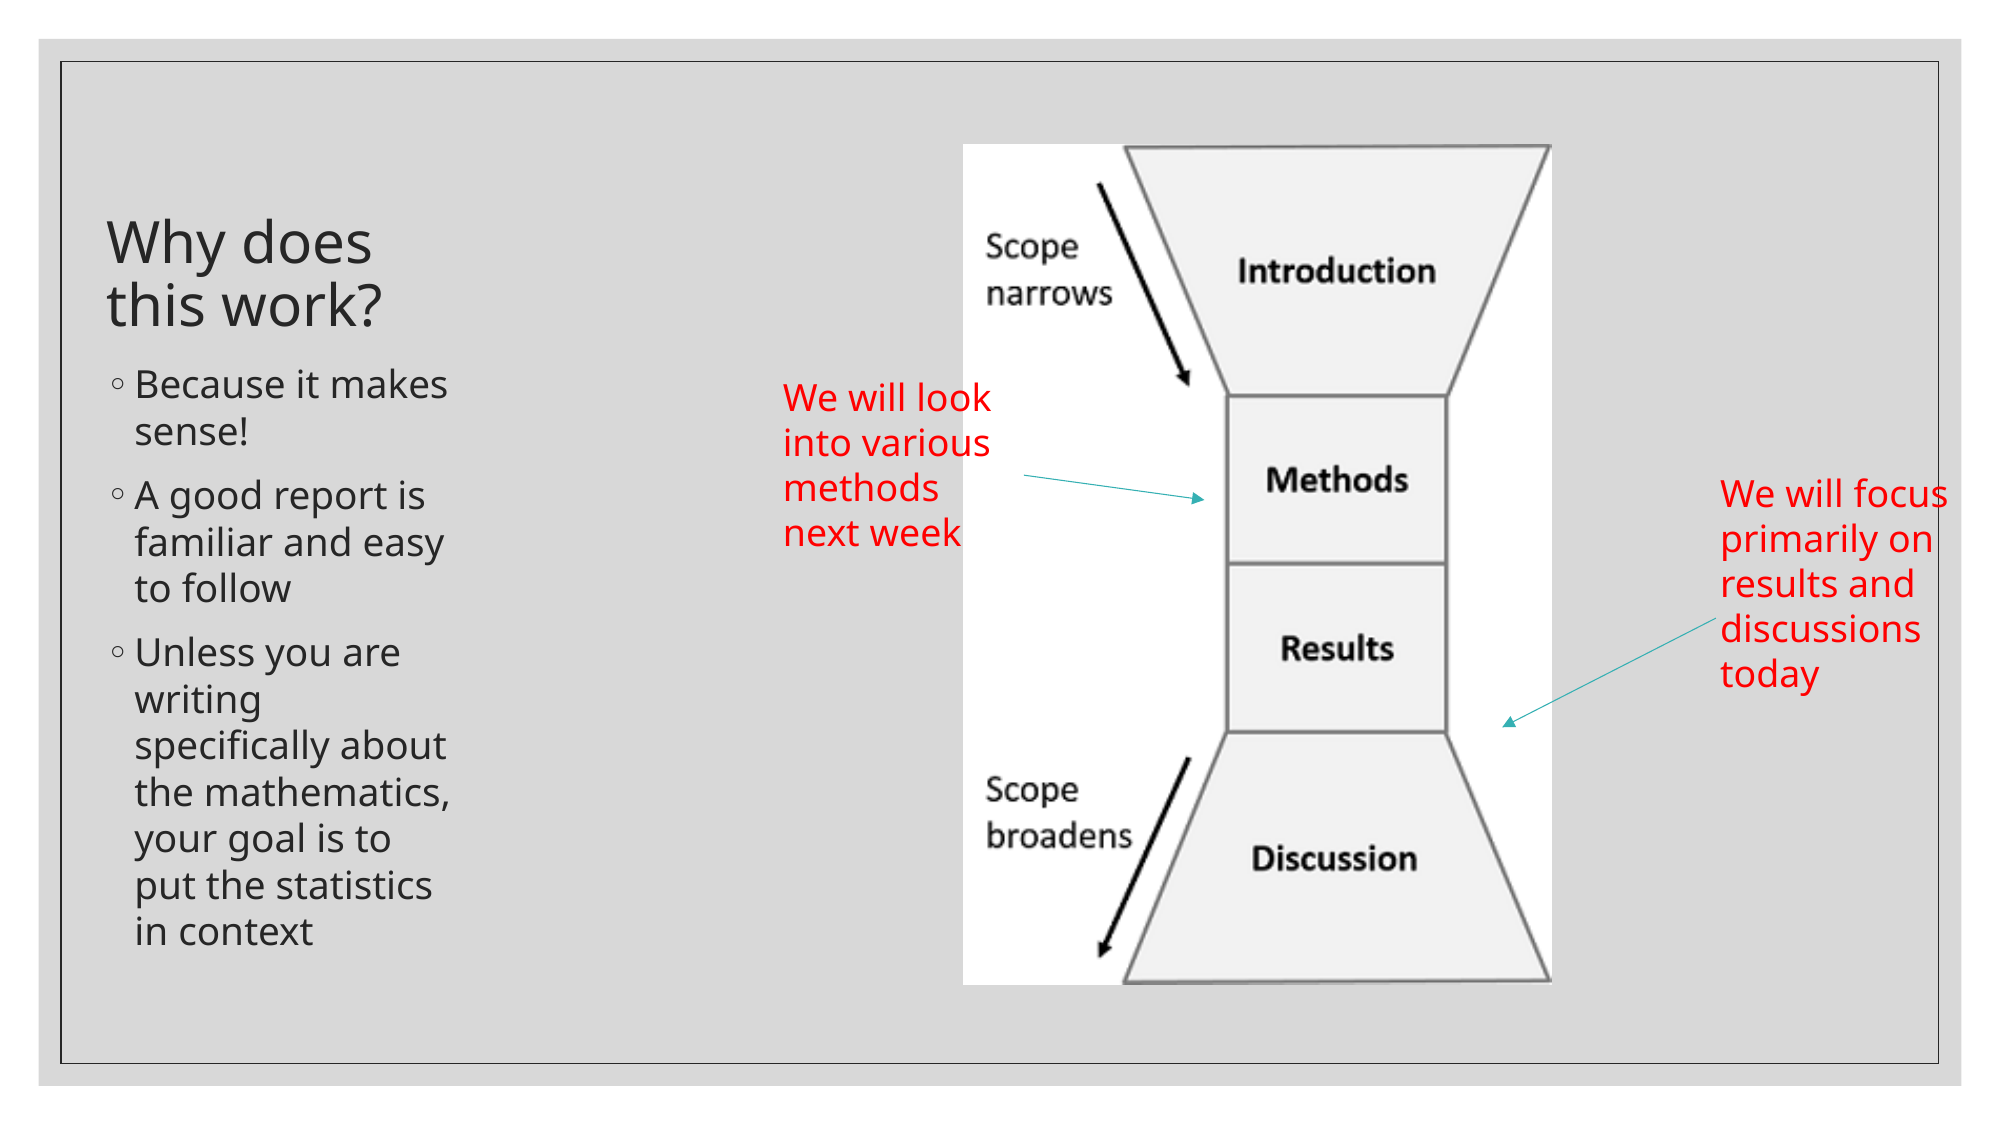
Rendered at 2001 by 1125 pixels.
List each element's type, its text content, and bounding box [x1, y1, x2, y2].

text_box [1502, 618, 1716, 728]
title Why does this work? [91, 100, 471, 347]
picture [963, 144, 1553, 985]
list Because it makes sense! A good report is familiar and easy to follow Unless you are writing specifically about the mathematics, your goal is to put the statistics in context [91, 352, 471, 985]
text_box We will look into various methods next week [768, 366, 958, 562]
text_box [1023, 475, 1205, 500]
text_box We will focus primarily on results and discussions today [1705, 463, 1967, 703]
